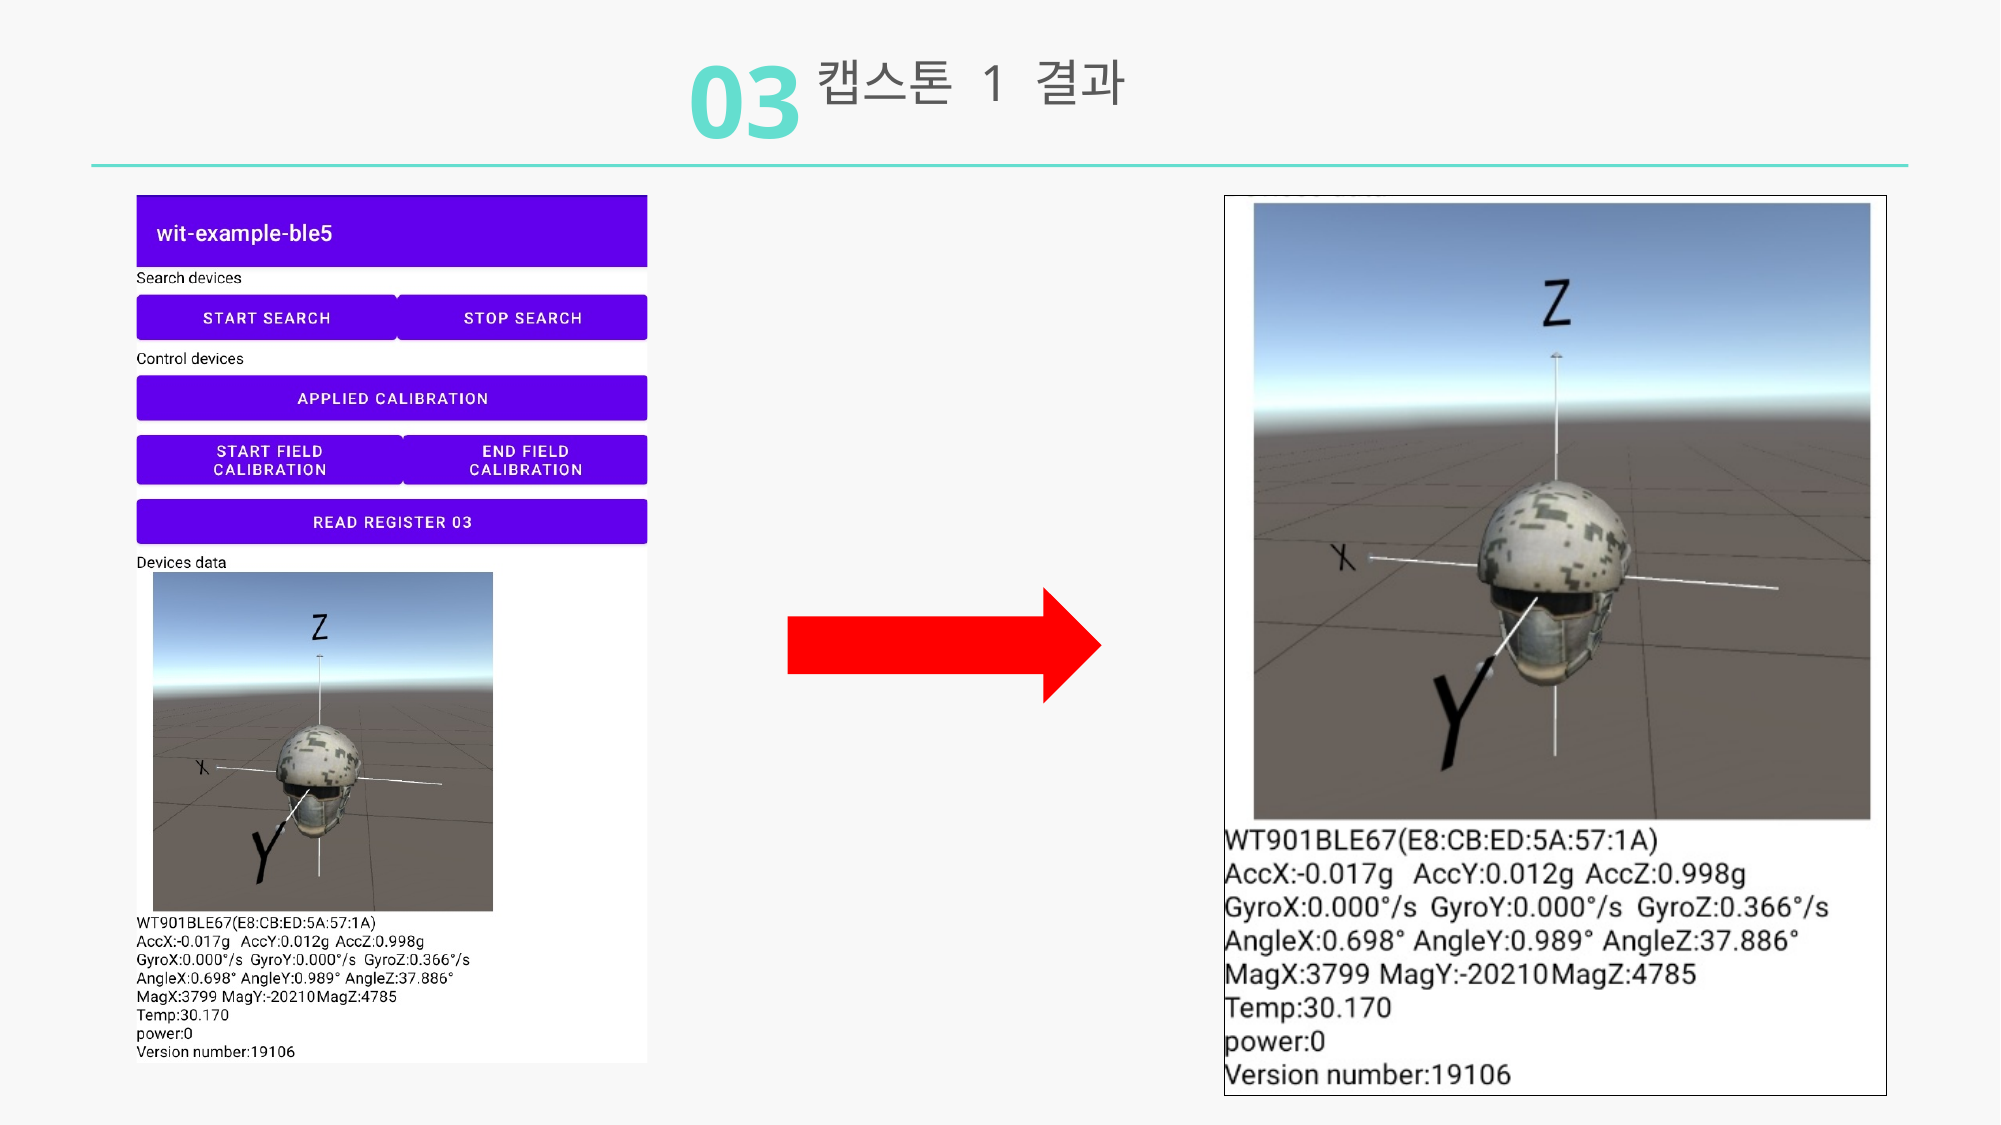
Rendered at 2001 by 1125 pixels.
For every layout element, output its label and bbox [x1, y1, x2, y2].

picture [1224, 195, 1887, 1096]
text_box [787, 587, 1102, 704]
text_box [1327, 163, 1909, 168]
text_box [90, 163, 673, 168]
text_box [673, 30, 1327, 168]
picture [136, 195, 648, 1063]
